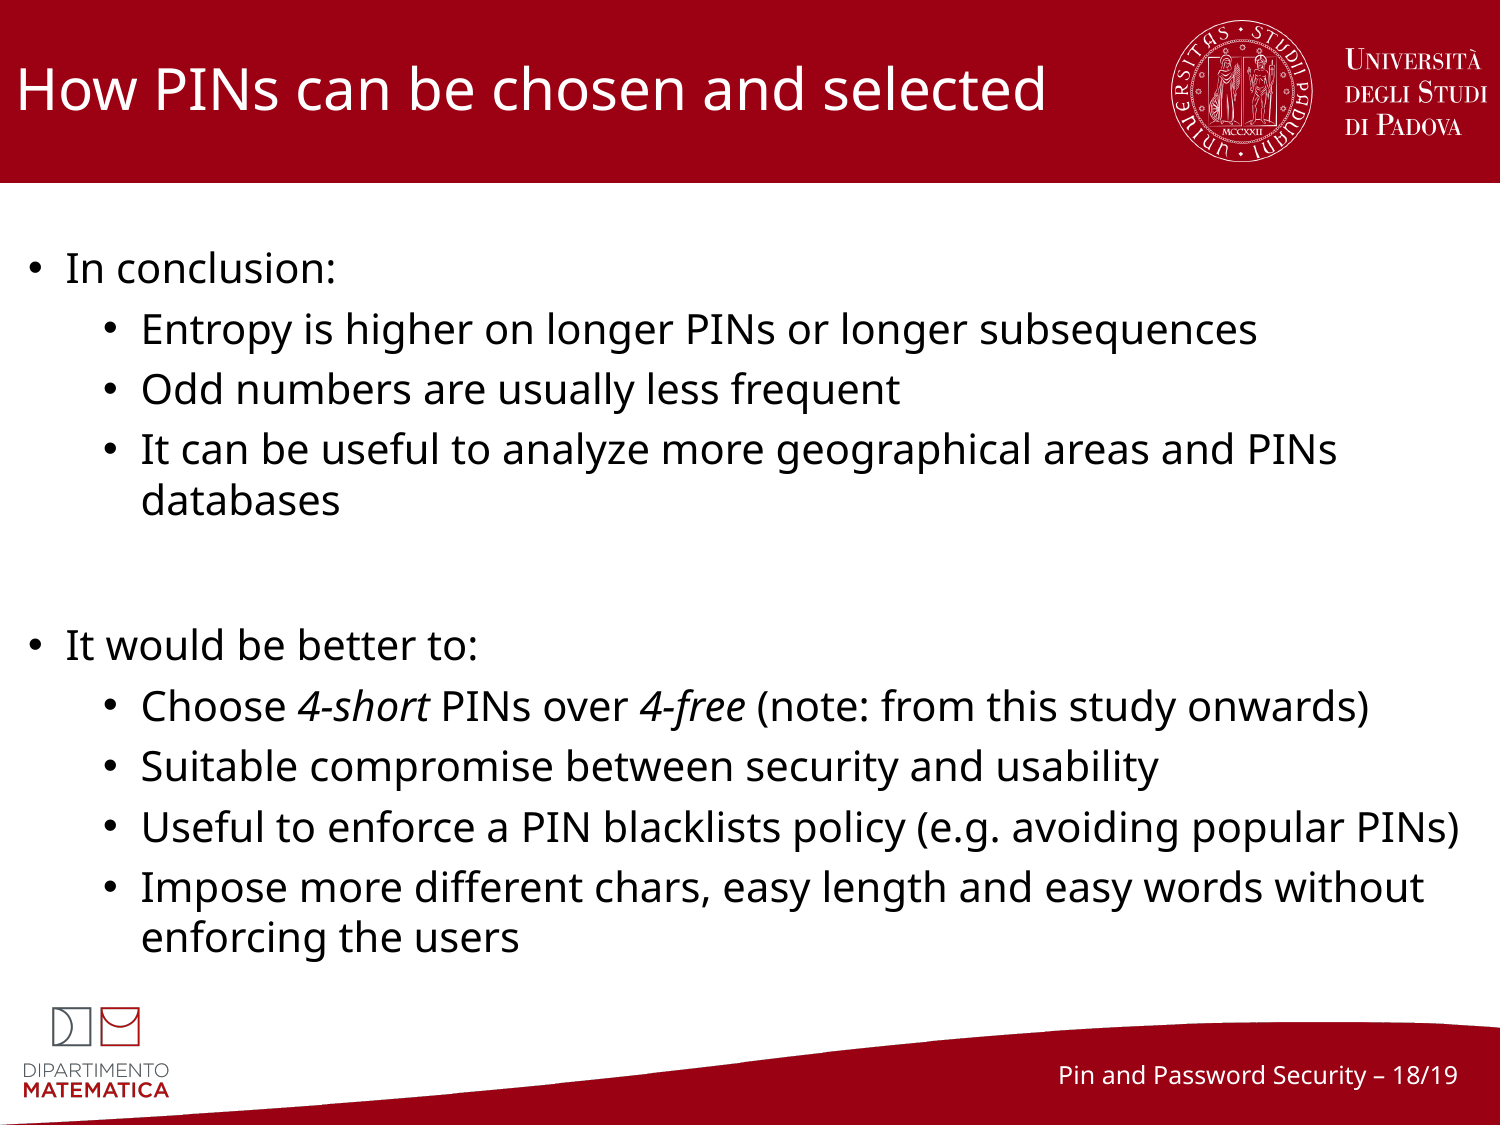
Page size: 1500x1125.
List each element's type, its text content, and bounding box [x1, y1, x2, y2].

slide_number Pin and Password Security – 18/19 [1007, 1044, 1474, 1104]
list In conclusion: Entropy is higher on longer PINs or longer subsequences Odd numbers are usually less frequent It can be useful to analyze more geographical areas and PINs databases It would be better to: Choose 4-short PINs over 4-free (note: from this study onwards) Suitable compromise between security and usability Useful to enforce a PIN blacklists policy (e.g. avoiding popular PINs) Impose more different chars, easy length and easy words without enforcing the users [13, 234, 1487, 1005]
picture [1171, 20, 1487, 162]
title How PINs can be chosen and selected [0, 0, 1159, 183]
picture [0, 1007, 1500, 1125]
